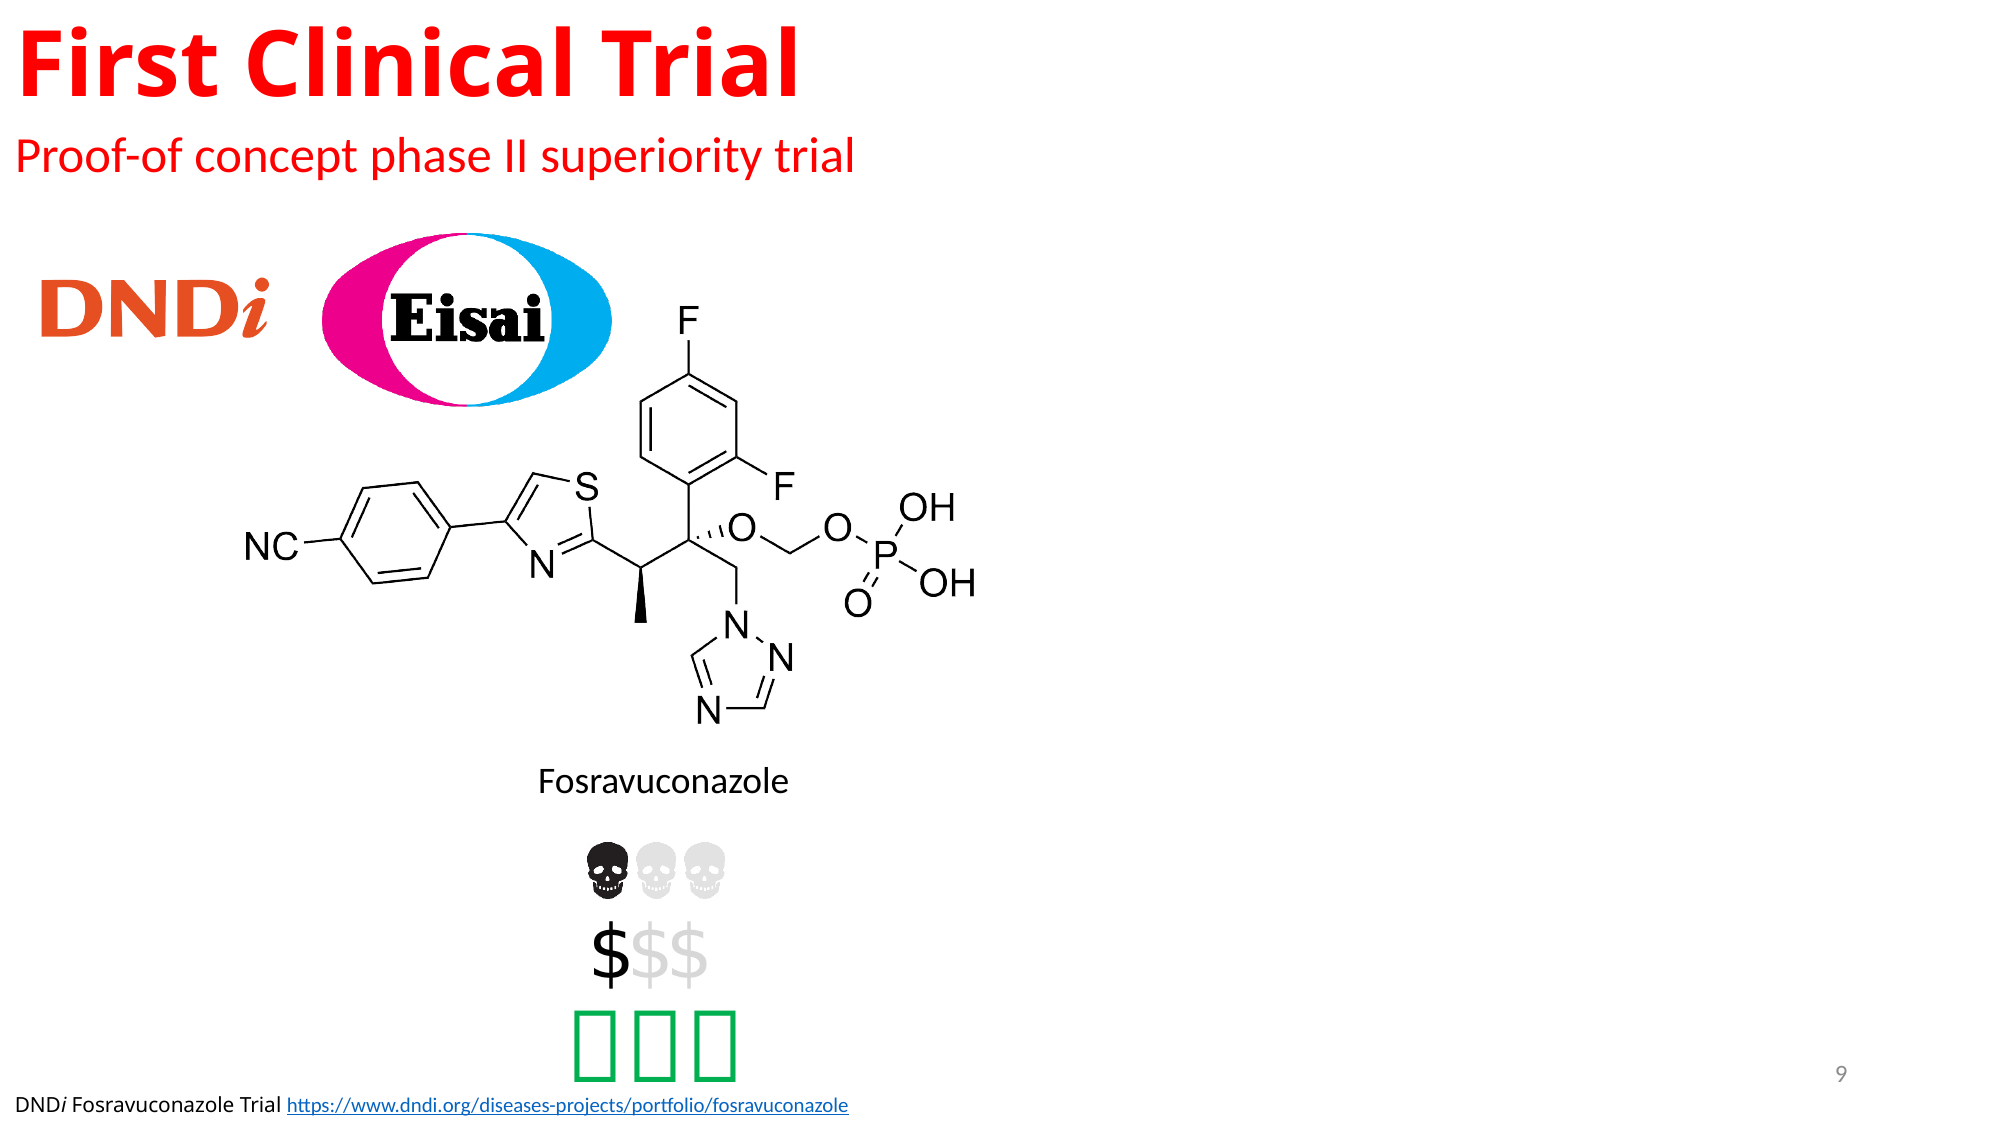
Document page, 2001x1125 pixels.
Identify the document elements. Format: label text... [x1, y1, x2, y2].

text_box Fosravuconazole [523, 748, 805, 809]
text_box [575, 918, 725, 991]
text_box Proof-of concept phase II superiority trial [0, 121, 1091, 192]
slide_number 9 [1412, 1042, 1863, 1103]
title First Clinical Trial [0, 0, 2000, 135]
picture [31, 228, 1005, 730]
text_box  [550, 975, 761, 1084]
text_box DNDi Fosravuconazole Trial https://www.dndi.org/diseases-projects/portfolio/fosravuconazole [0, 1084, 2000, 1125]
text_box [587, 842, 725, 899]
